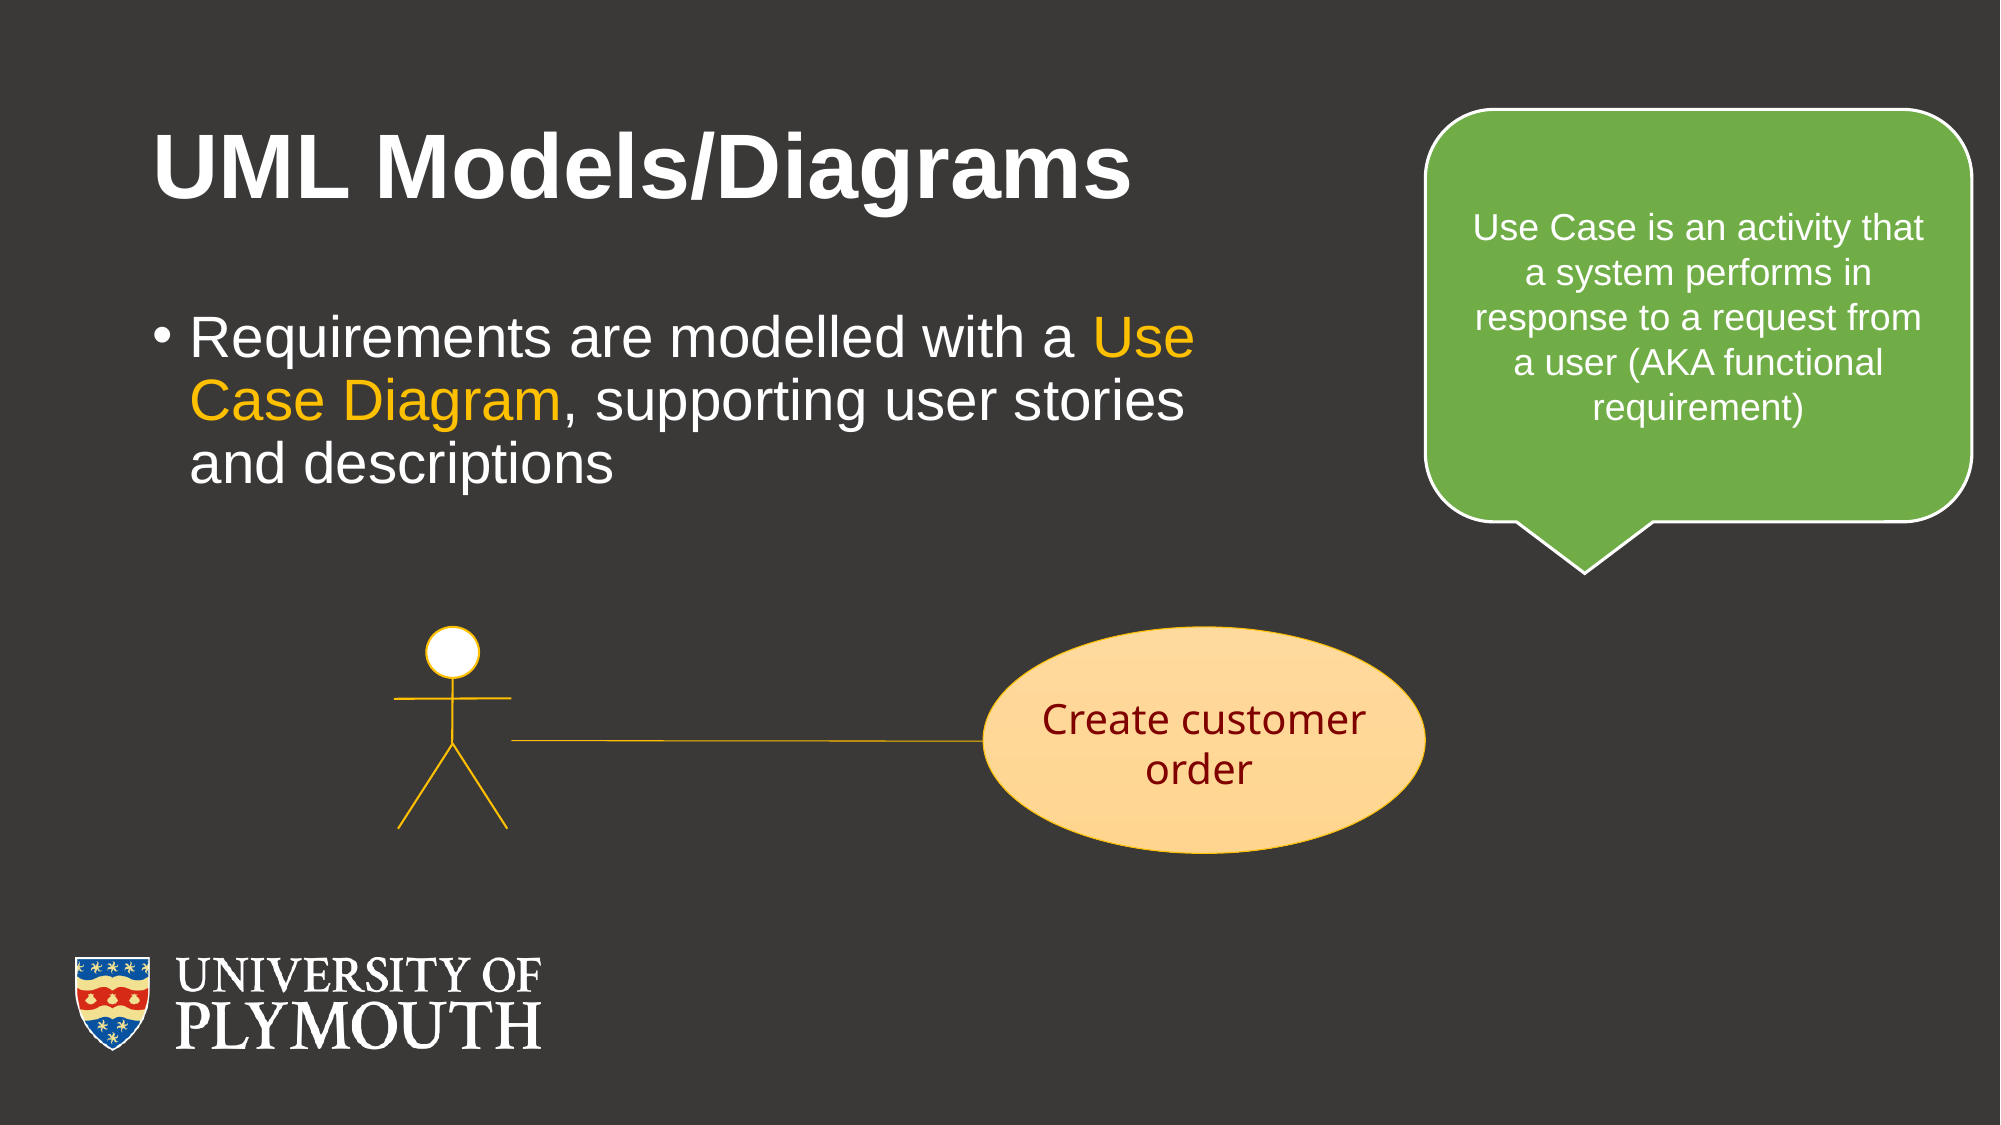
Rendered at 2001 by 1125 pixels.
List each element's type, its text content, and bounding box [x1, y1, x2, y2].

title UML Models/Diagrams [137, 59, 1863, 278]
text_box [393, 626, 512, 829]
text_box Use Case is an activity that a system performs in response to a request from a user (AKA functional requirement) [1423, 107, 1974, 576]
picture [75, 957, 541, 1053]
list Requirements are modelled with a Use Case Diagram, supporting user stories and descriptions [137, 299, 1282, 1014]
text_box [983, 626, 1426, 854]
